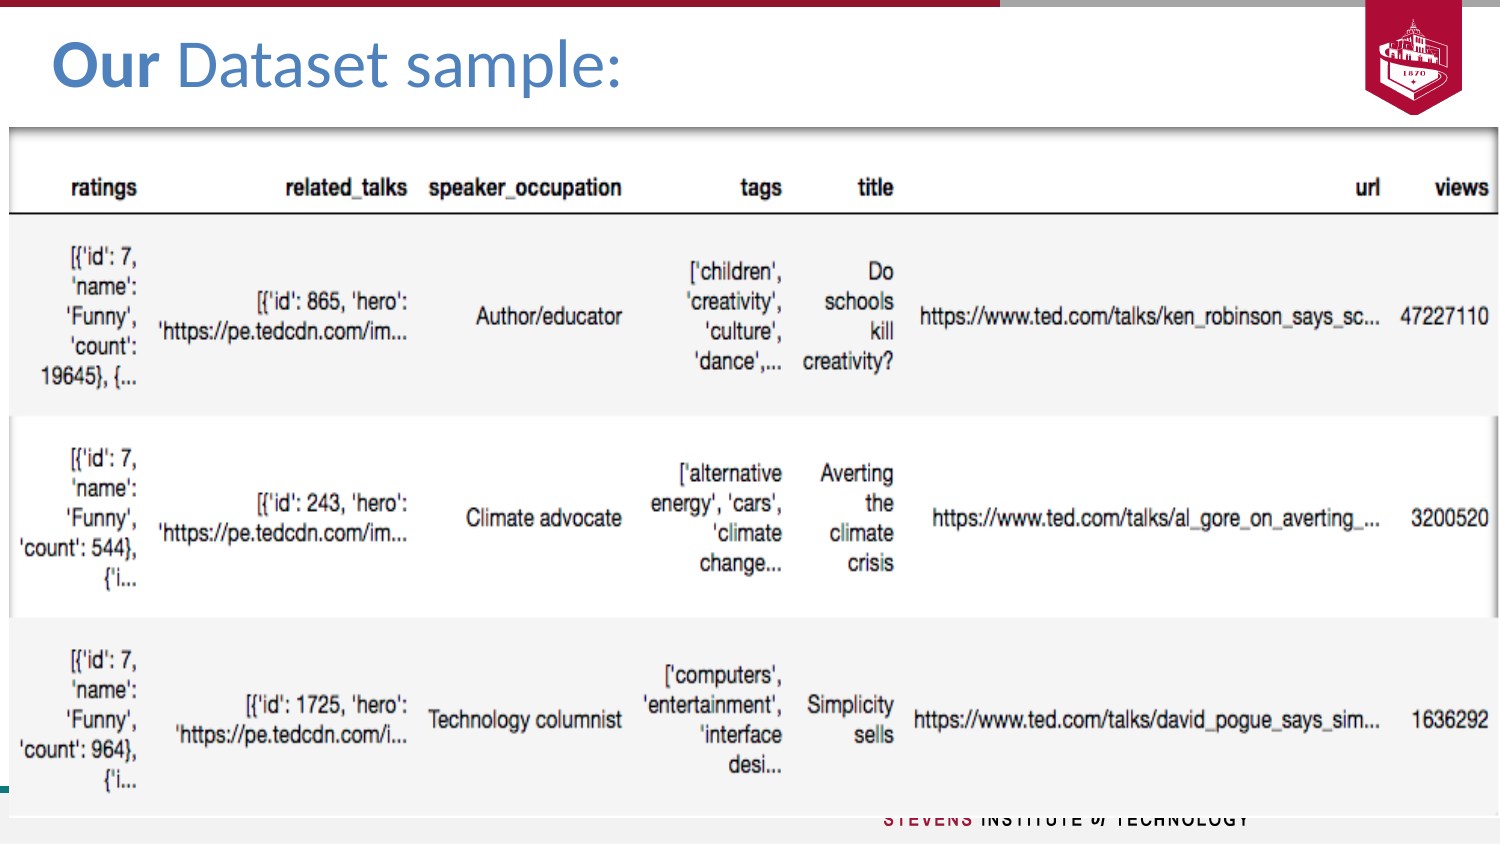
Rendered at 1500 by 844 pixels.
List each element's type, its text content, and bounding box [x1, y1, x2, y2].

title Our Dataset sample: [41, 19, 1067, 103]
picture [1365, 0, 1462, 115]
picture [9, 127, 1500, 826]
